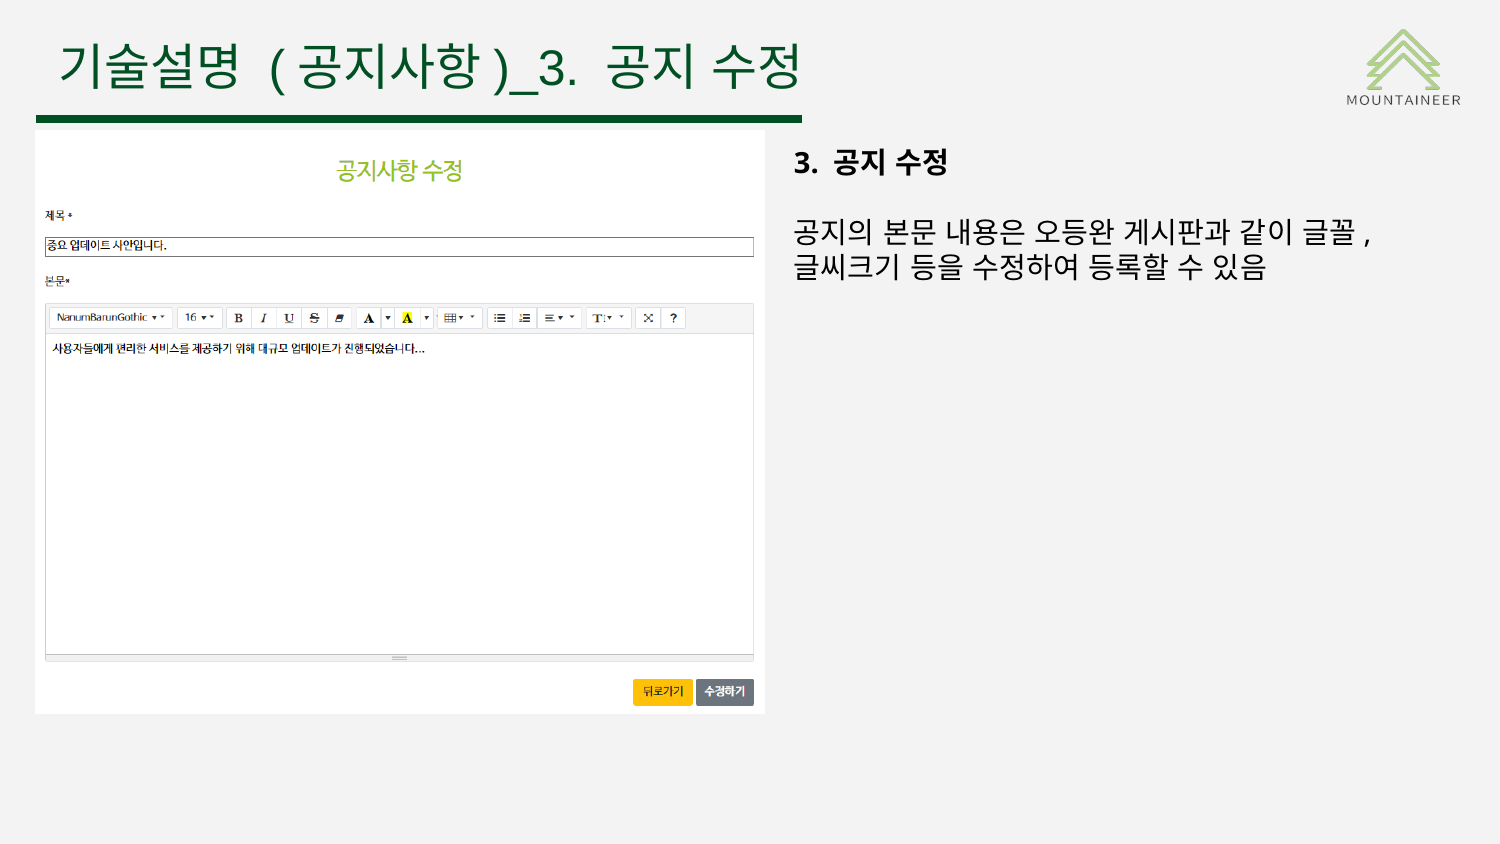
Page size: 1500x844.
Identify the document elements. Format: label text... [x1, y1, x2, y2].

text_box 기술설명 (공지사항)_3. 공지 수정 [47, 29, 1008, 102]
text_box 3. 공지 수정 공지의 본문 내용은 오등완 게시판과 같이 글꼴, 글씨크기 등을 수정하여 등록할 수 있음 [778, 128, 1466, 651]
picture [35, 130, 765, 714]
picture [1337, 25, 1466, 106]
